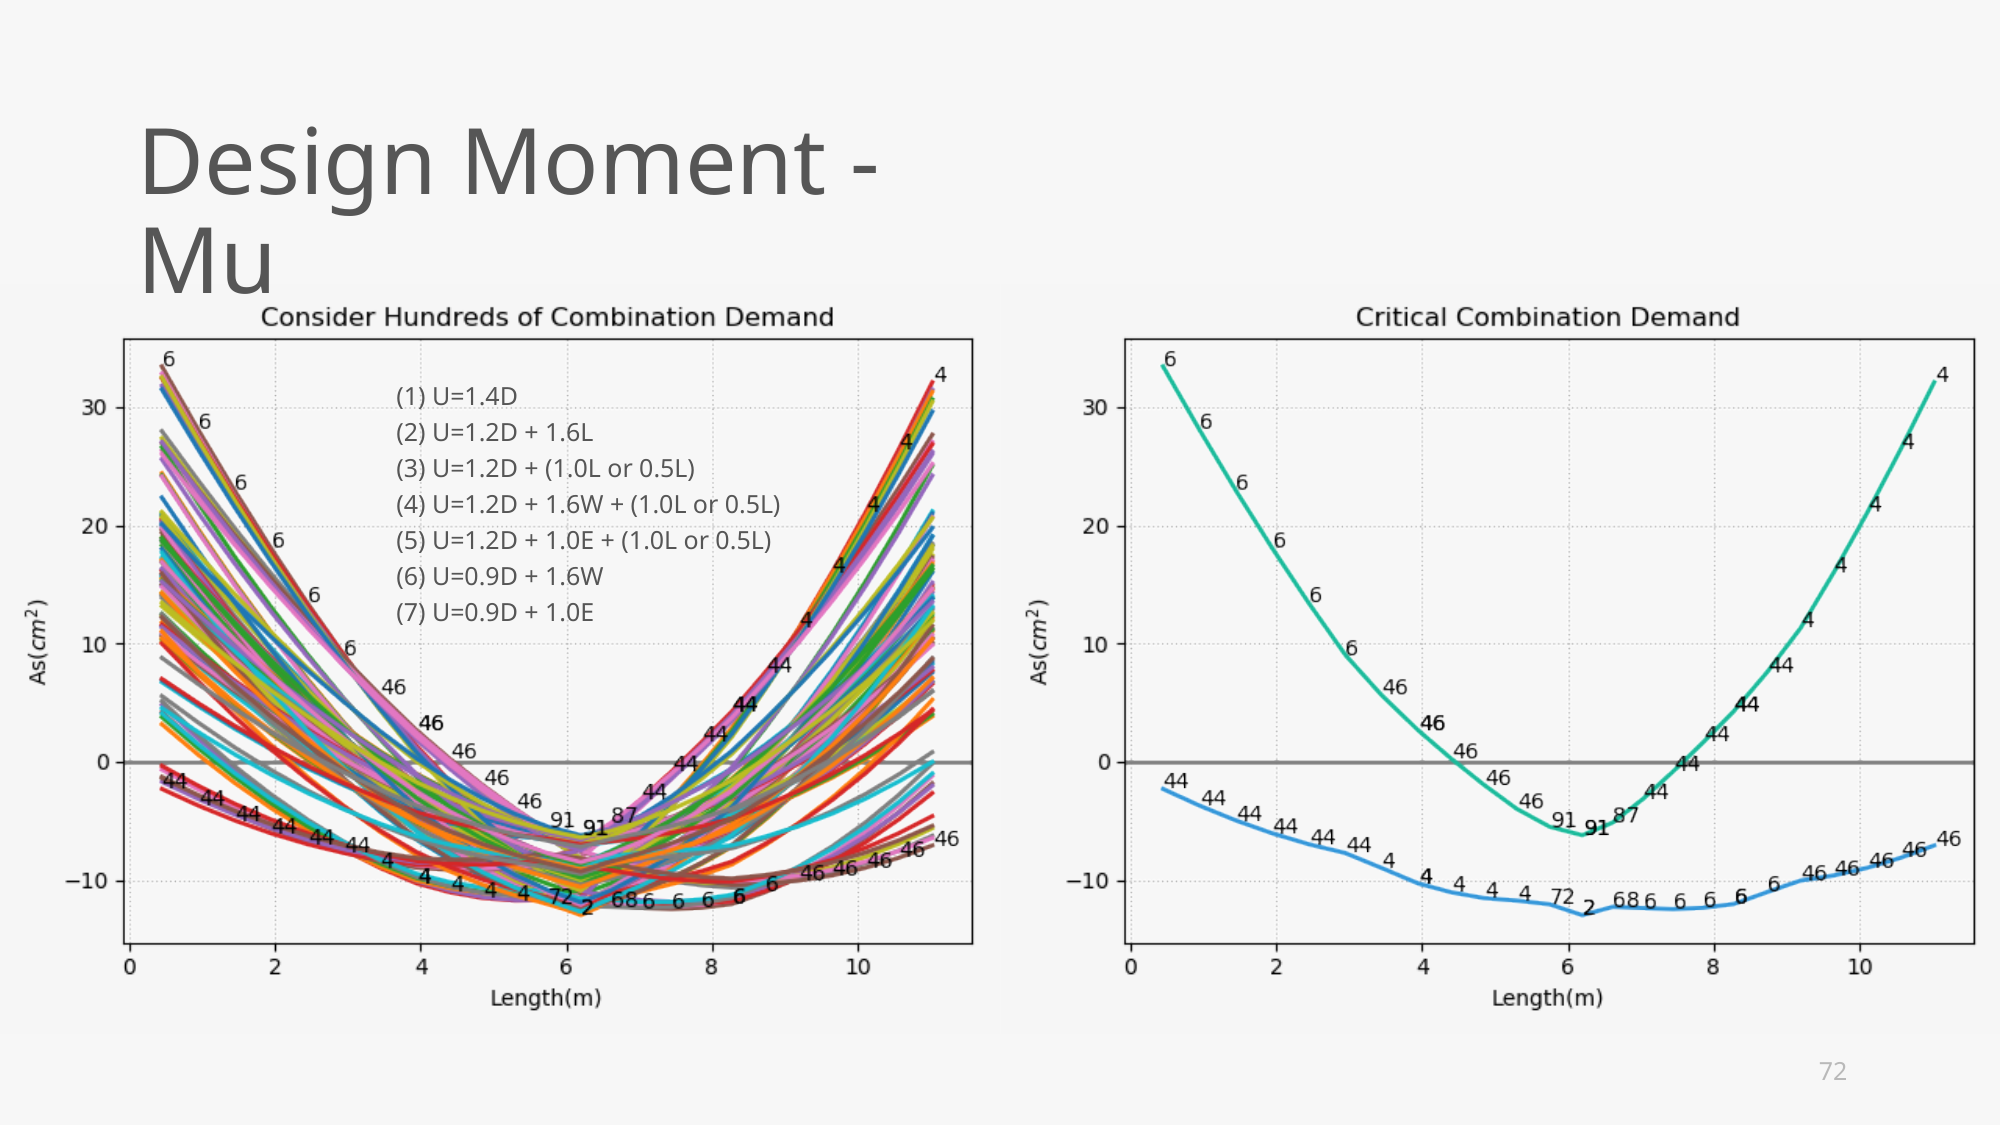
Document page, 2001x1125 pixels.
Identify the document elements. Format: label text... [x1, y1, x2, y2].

picture [1001, 284, 2000, 1034]
list Design Moment - Mu [137, 108, 1002, 224]
picture [0, 284, 1000, 1034]
slide_number 72 [1412, 1042, 1863, 1103]
